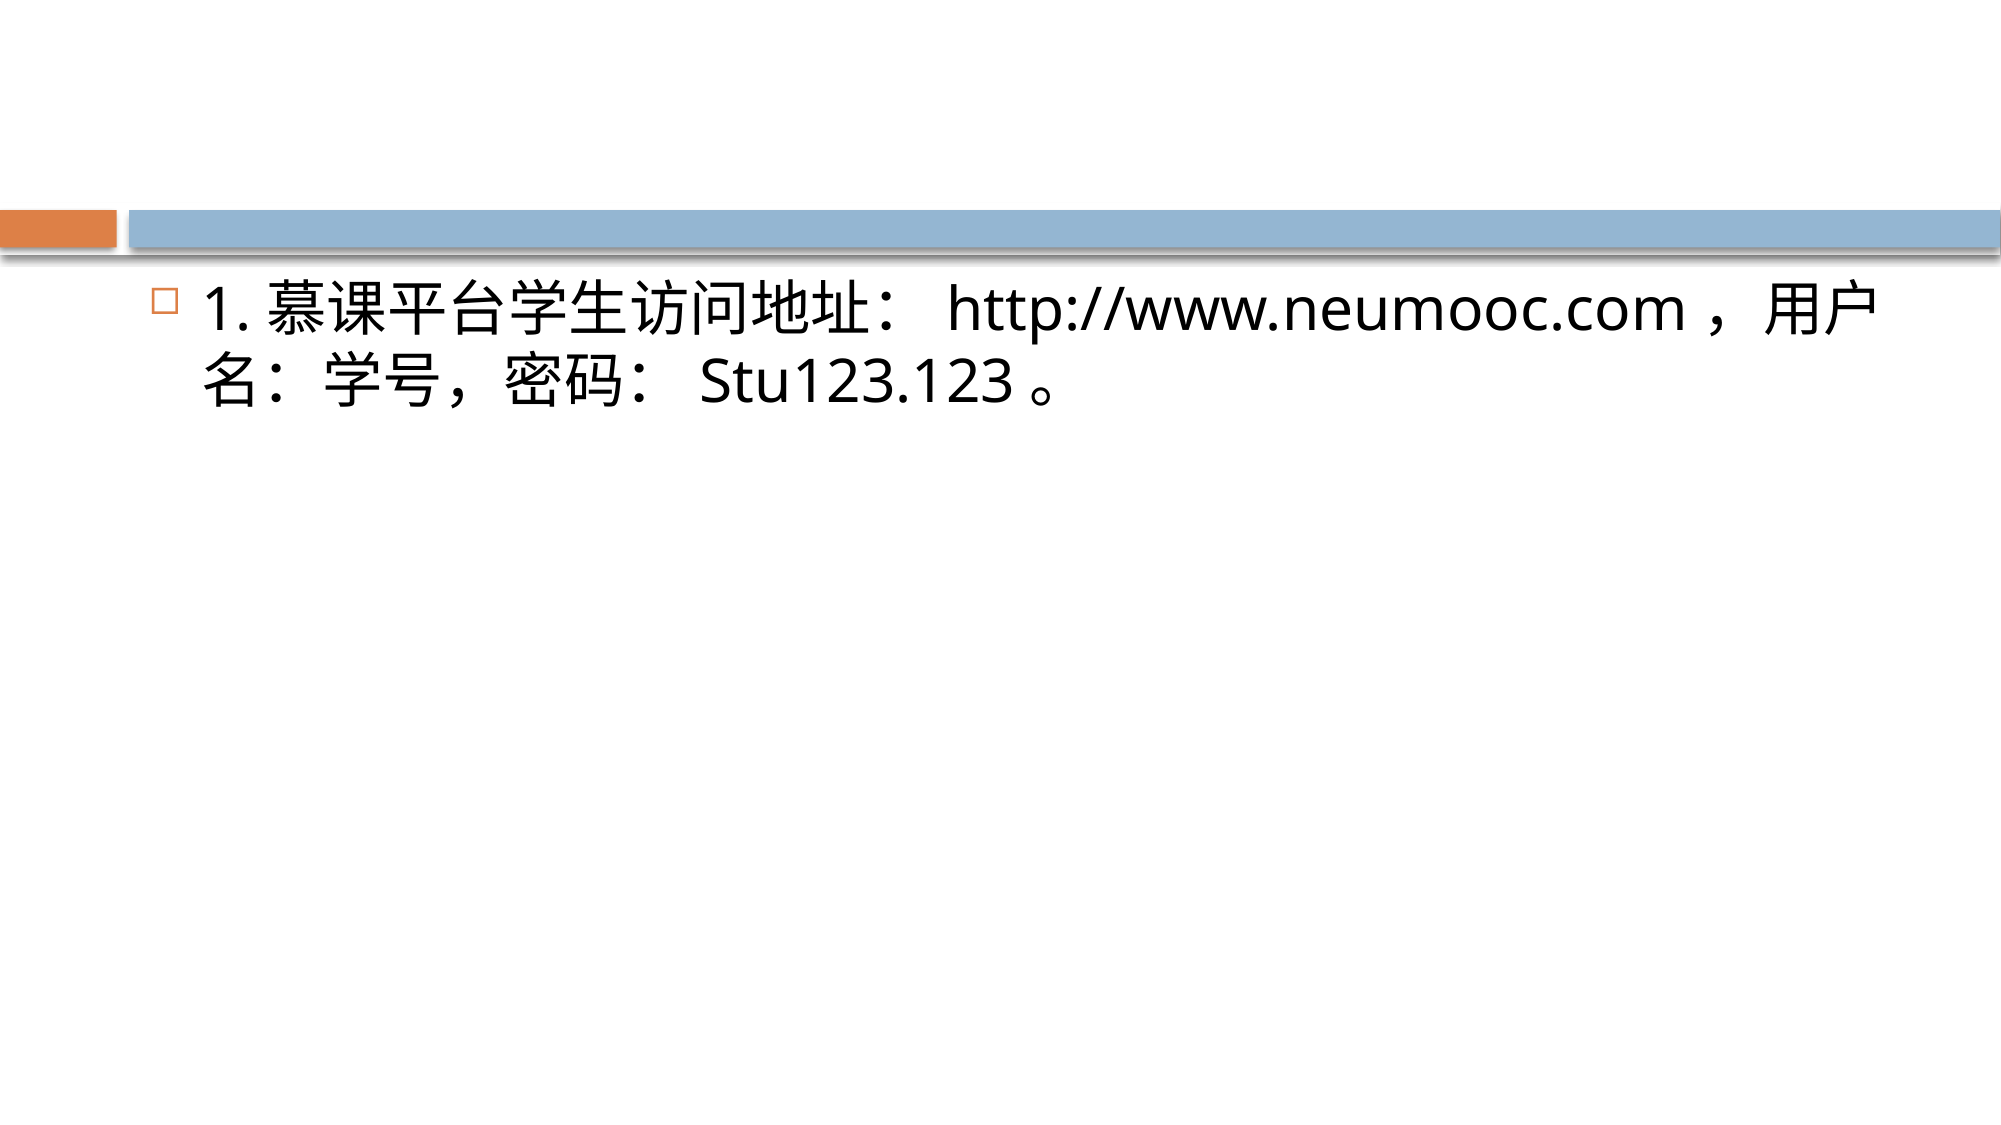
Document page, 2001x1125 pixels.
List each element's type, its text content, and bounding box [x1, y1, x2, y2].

list 1.慕课平台学生访问地址：http://www.neumooc.com，用户名：学号，密码：Stu123.123。 [133, 262, 1918, 1000]
